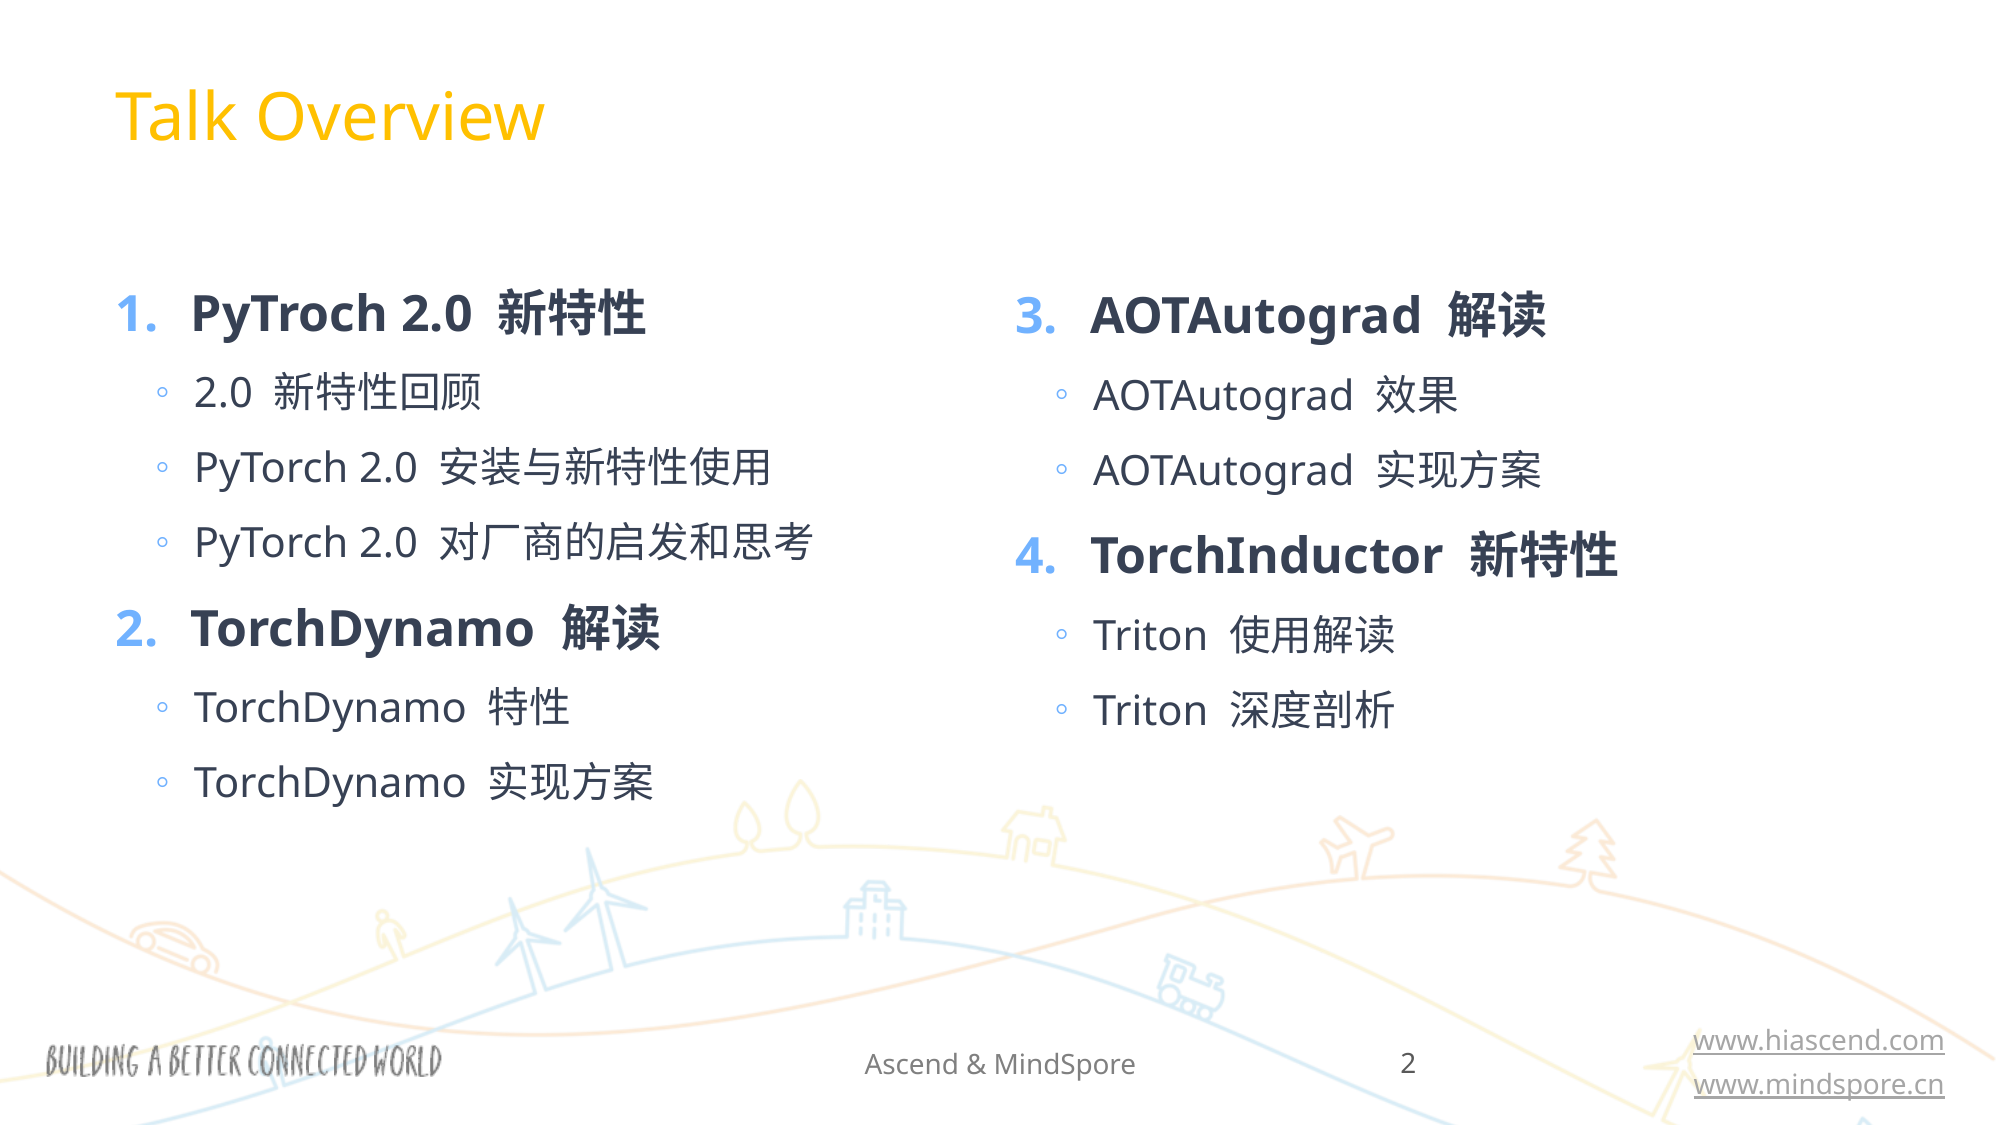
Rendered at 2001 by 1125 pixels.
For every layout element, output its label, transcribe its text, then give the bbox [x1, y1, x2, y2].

text_box Talk Overview [101, 66, 1900, 163]
picture [23, 1023, 468, 1105]
text_box AOTAutograd 解读 AOTAutograd 效果 AOTAutograd 实现方案 TorchInductor 新特性 Triton 使用解读 Triton 深度剖析 [1000, 246, 1865, 977]
text_box PyTroch 2.0 新特性 2.0 新特性回顾 PyTorch 2.0 安装与新特性使用 PyTorch 2.0 对厂商的启发和思考 TorchDynamo 解读 TorchDynamo 特性 TorchDynamo 实现方案 [101, 243, 965, 975]
